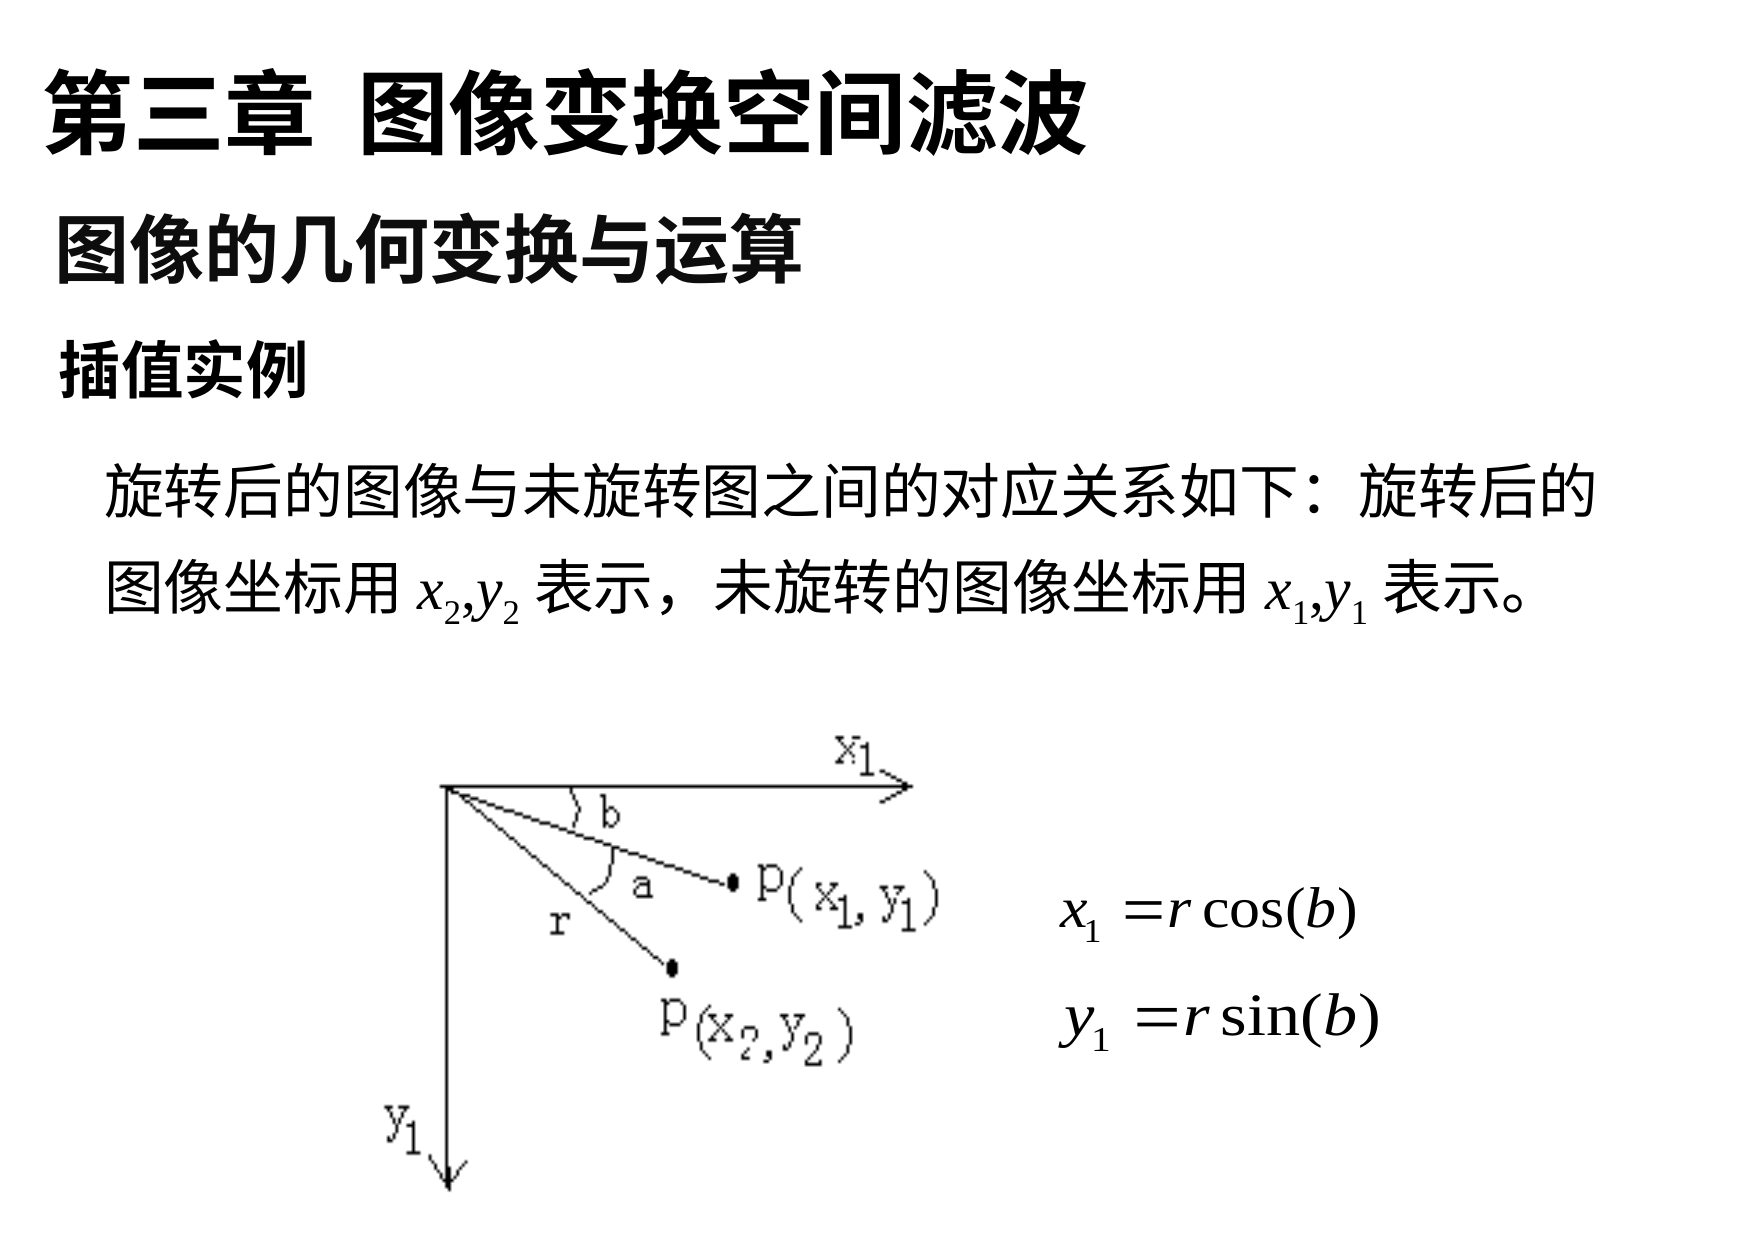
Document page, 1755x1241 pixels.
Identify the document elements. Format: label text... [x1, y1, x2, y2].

title 旋转后的图像与未旋转图之间的对应关系如下：旋转后的图像坐标用x2,y2表示，未旋转的图像坐标用x1,y1表示。 [89, 422, 1665, 641]
text_box 图像的几何变换与运算 [39, 195, 1086, 300]
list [376, 731, 994, 1241]
text_box 插值实例 [43, 323, 1640, 424]
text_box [1047, 975, 1395, 1066]
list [1048, 870, 1369, 957]
text_box 第三章 图像变换空间滤波 [27, 0, 1619, 174]
